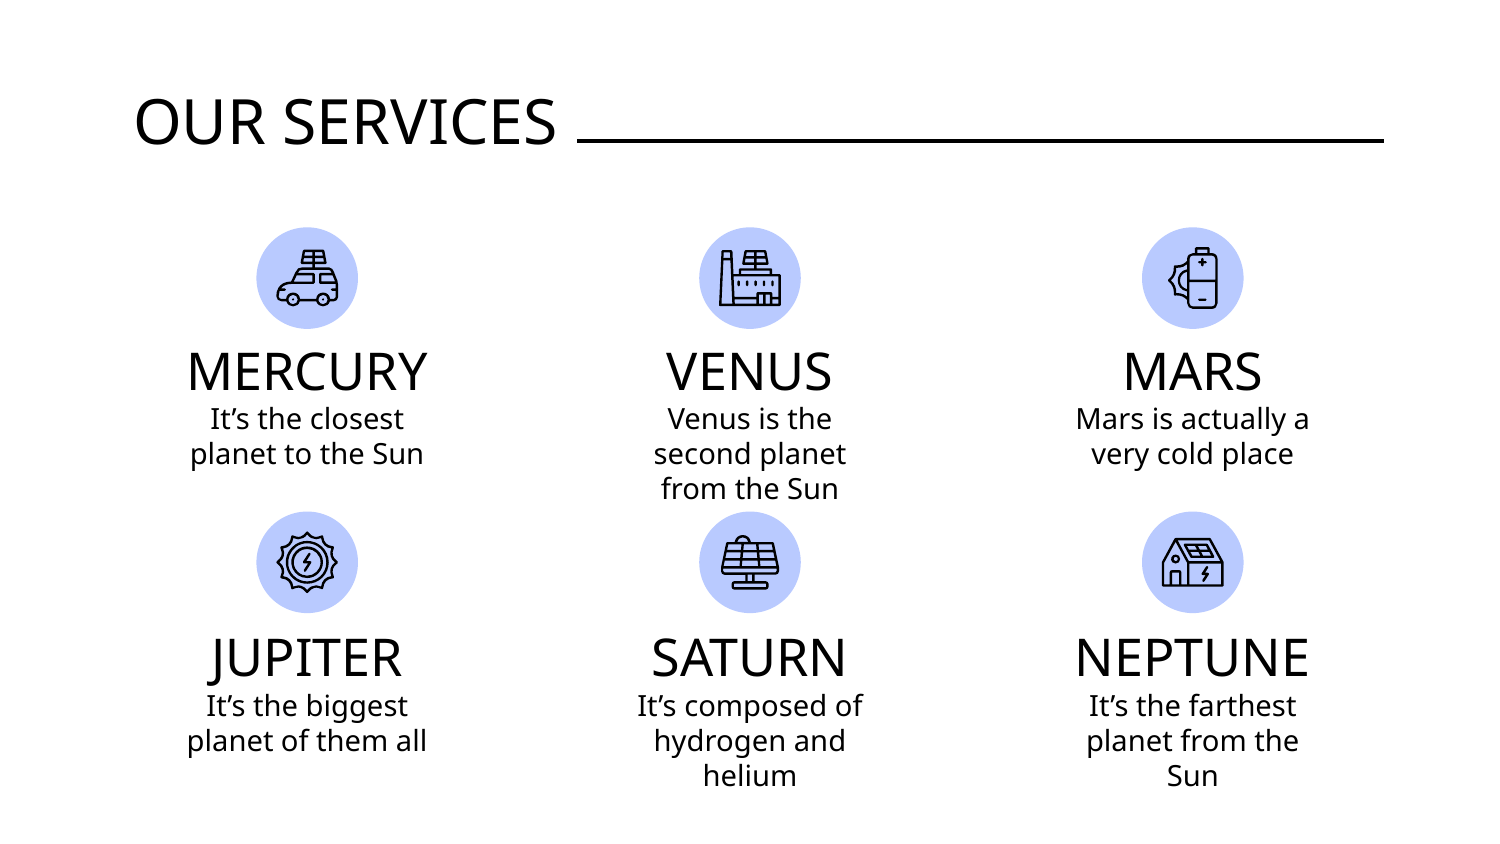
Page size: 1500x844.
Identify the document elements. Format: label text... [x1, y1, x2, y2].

subtitle Mars is actually a very cold place [1046, 385, 1340, 465]
title MERCURY [160, 326, 455, 385]
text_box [718, 249, 782, 307]
title VENUS [603, 326, 897, 385]
subtitle It’s the biggest planet of them all [160, 671, 455, 752]
subtitle It’s composed of hydrogen and helium [603, 671, 897, 752]
title JUPITER [160, 612, 455, 671]
title MARS [1046, 326, 1340, 385]
text_box [1142, 227, 1244, 329]
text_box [1167, 246, 1218, 310]
subtitle It’s the farthest planet from the Sun [1046, 671, 1340, 752]
subtitle Venus is the second planet from the Sun [603, 385, 897, 465]
title OUR SERVICES [118, 72, 1382, 167]
text_box [699, 511, 801, 614]
text_box [256, 227, 358, 329]
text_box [275, 249, 339, 307]
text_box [275, 531, 339, 594]
text_box [721, 535, 780, 590]
text_box [699, 227, 801, 329]
text_box [1142, 511, 1244, 614]
title SATURN [603, 612, 897, 671]
subtitle It’s the closest planet to the Sun [160, 385, 455, 465]
title NEPTUNE [1046, 612, 1340, 671]
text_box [1161, 537, 1224, 587]
text_box [256, 511, 358, 614]
